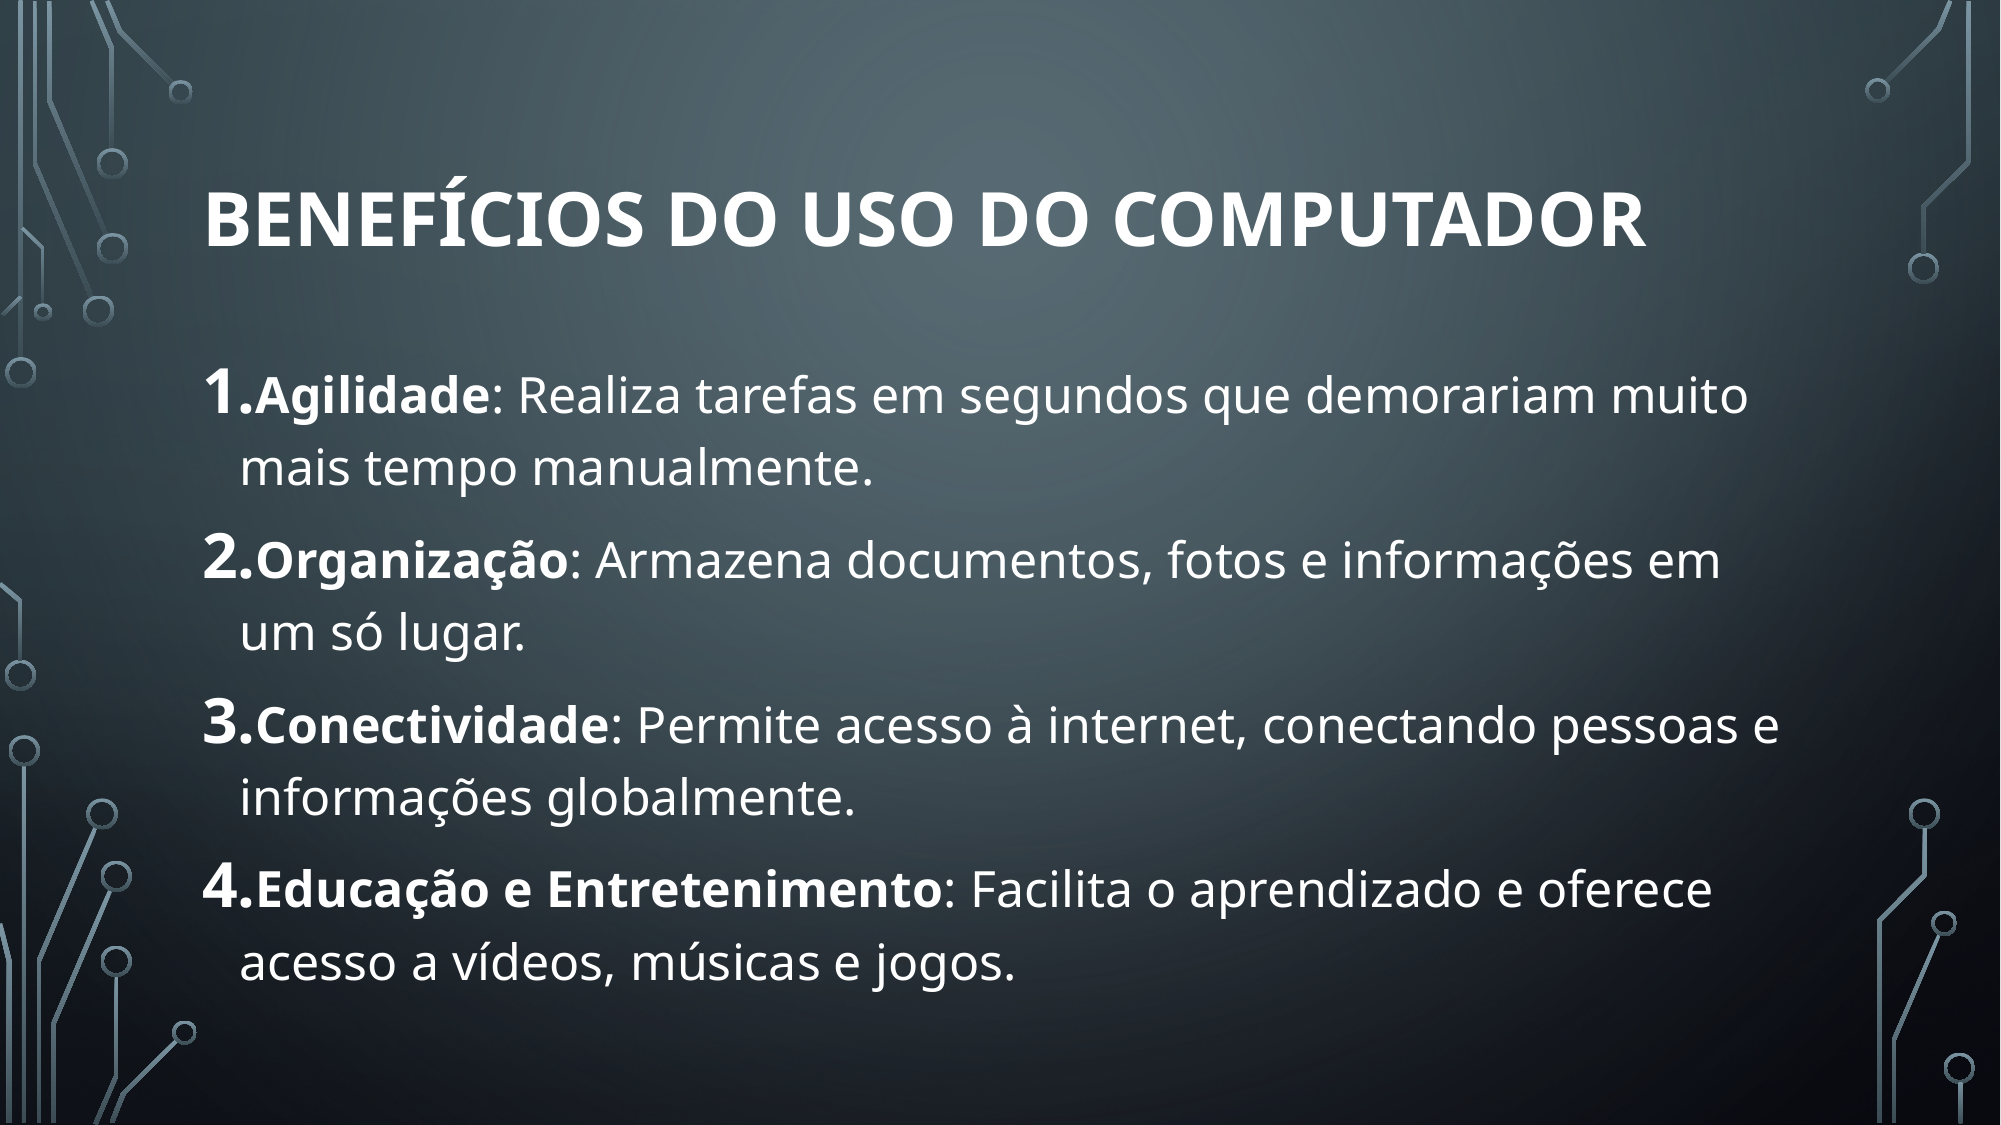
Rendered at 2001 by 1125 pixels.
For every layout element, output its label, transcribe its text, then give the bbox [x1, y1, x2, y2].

list Agilidade: Realiza tarefas em segundos que demorariam muito mais tempo manualmente. Organização: Armazena documentos, fotos e informações em um só lugar. Conectividade: Permite acesso à internet, conectando pessoas e informações globalmente. Educação e Entretenimento: Facilita o aprendizado e oferece acesso a vídeos, músicas e jogos. [187, 343, 1813, 999]
title Benefícios do Uso do Computador [187, 101, 1813, 343]
